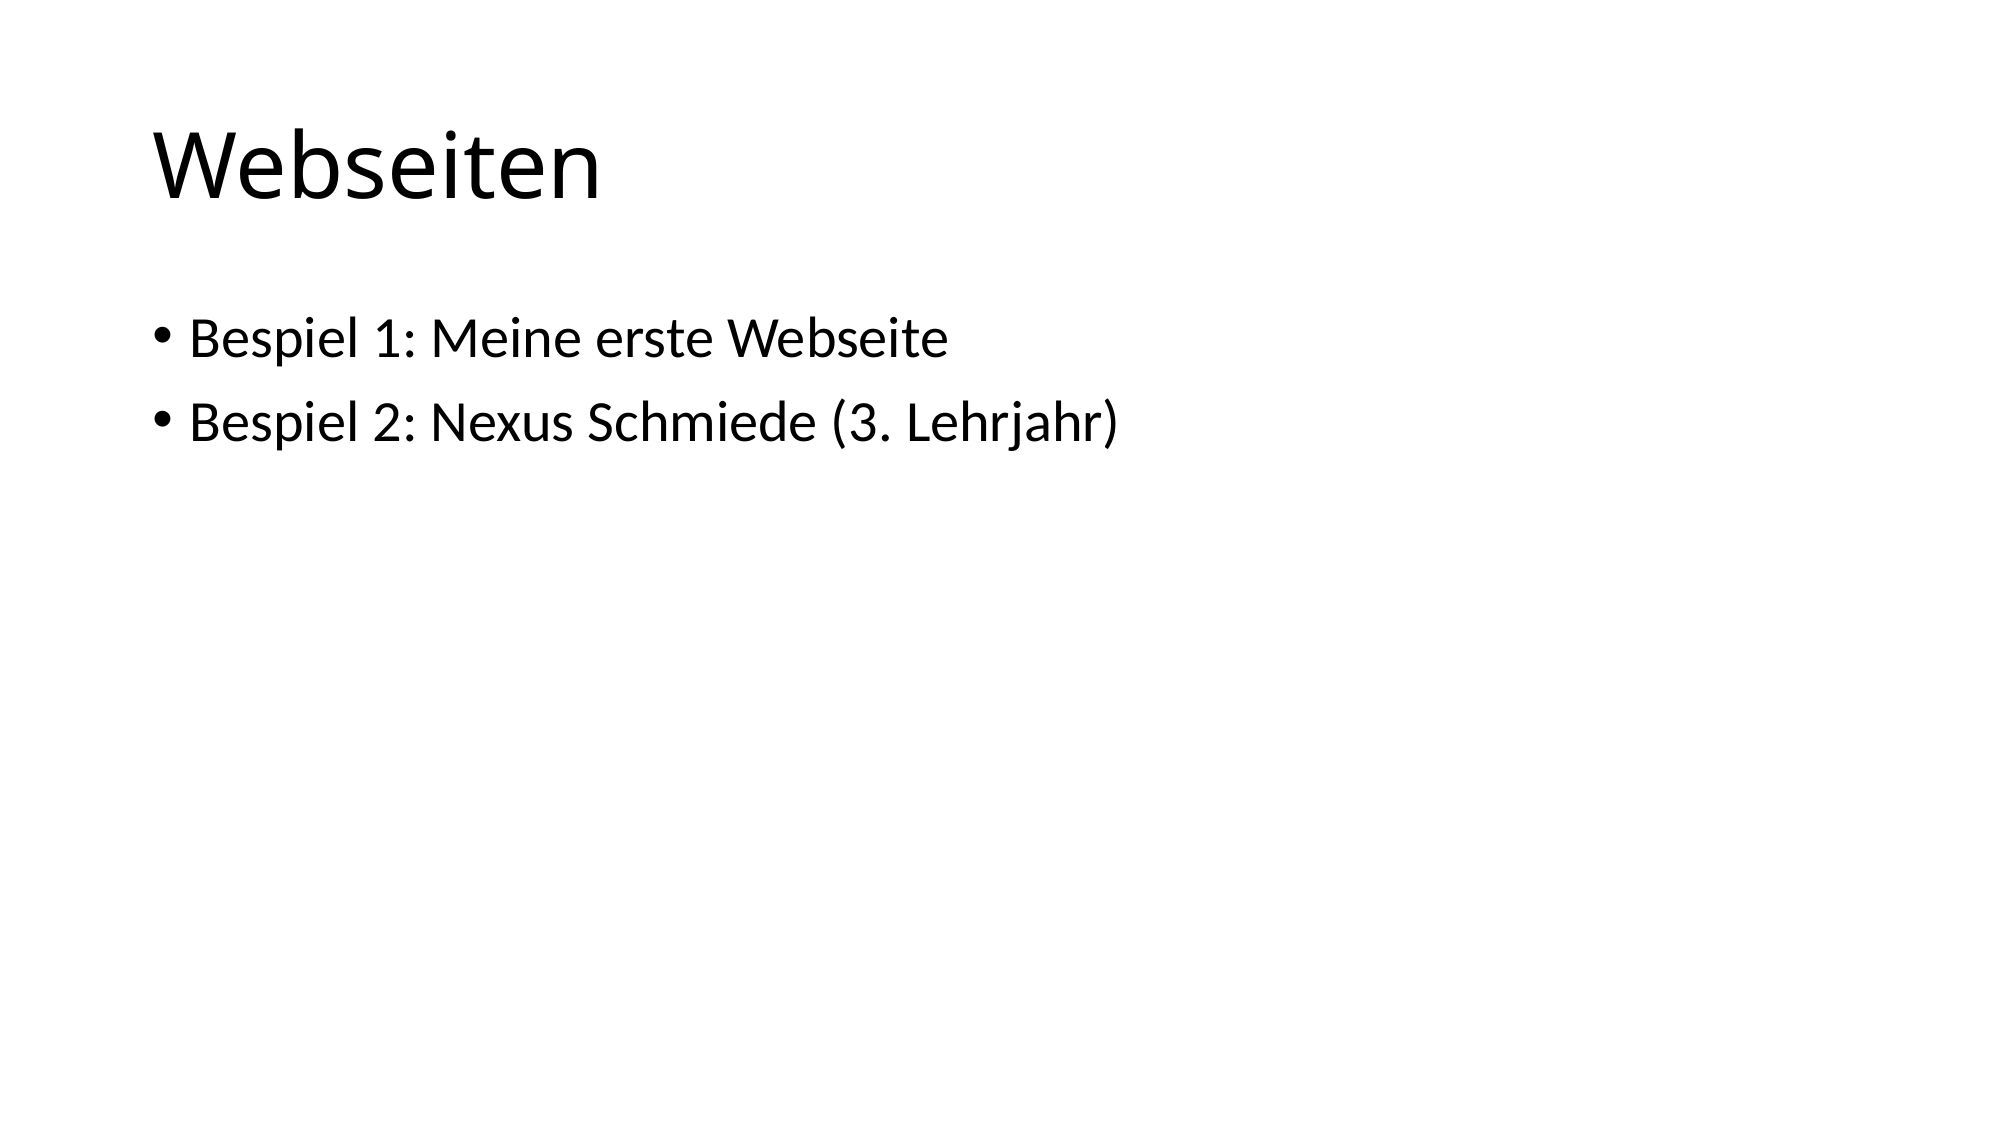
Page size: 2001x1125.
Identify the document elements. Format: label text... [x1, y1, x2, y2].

list Bespiel 1: Meine erste Webseite Bespiel 2: Nexus Schmiede (3. Lehrjahr) [137, 299, 1863, 1014]
title Webseiten [137, 59, 1863, 278]
